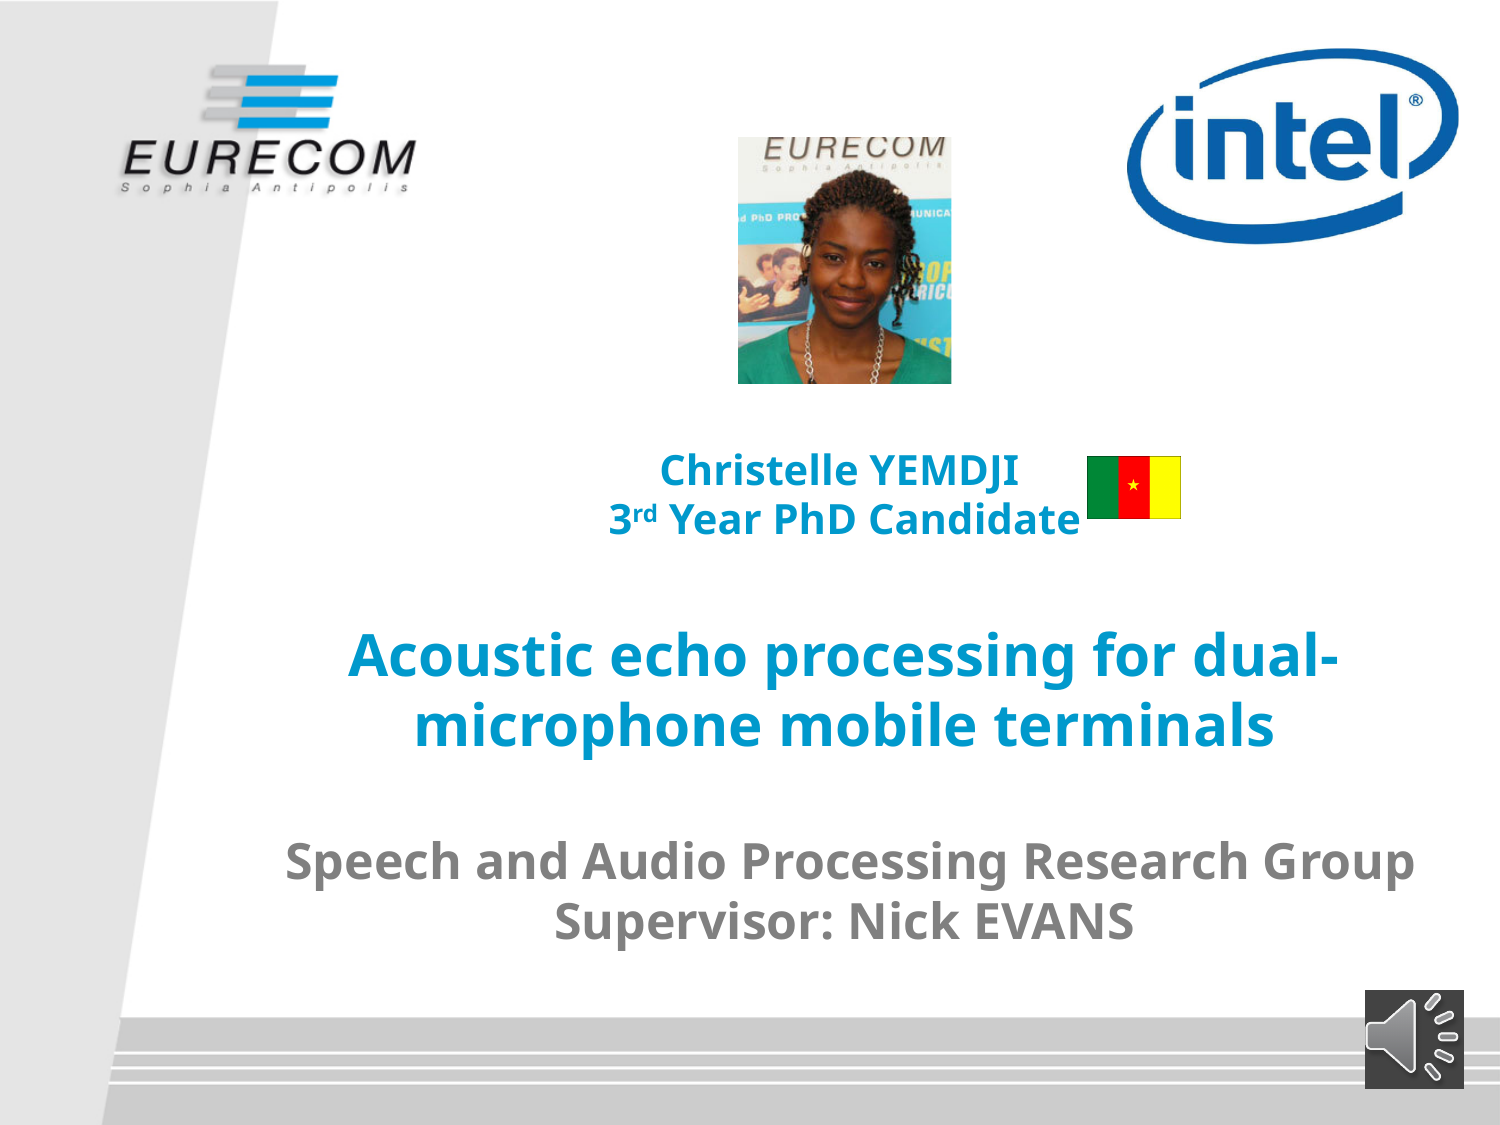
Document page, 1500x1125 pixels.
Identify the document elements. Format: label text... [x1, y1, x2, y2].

list Acoustic echo processing for dual-microphone mobile terminals [253, 574, 1435, 803]
picture [0, 0, 1500, 1125]
title Christelle YEMDJI 3rd Year PhD Candidate [254, 435, 1436, 551]
subtitle Speech and Audio Processing Research Group Supervisor: Nick EVANS [254, 822, 1435, 988]
